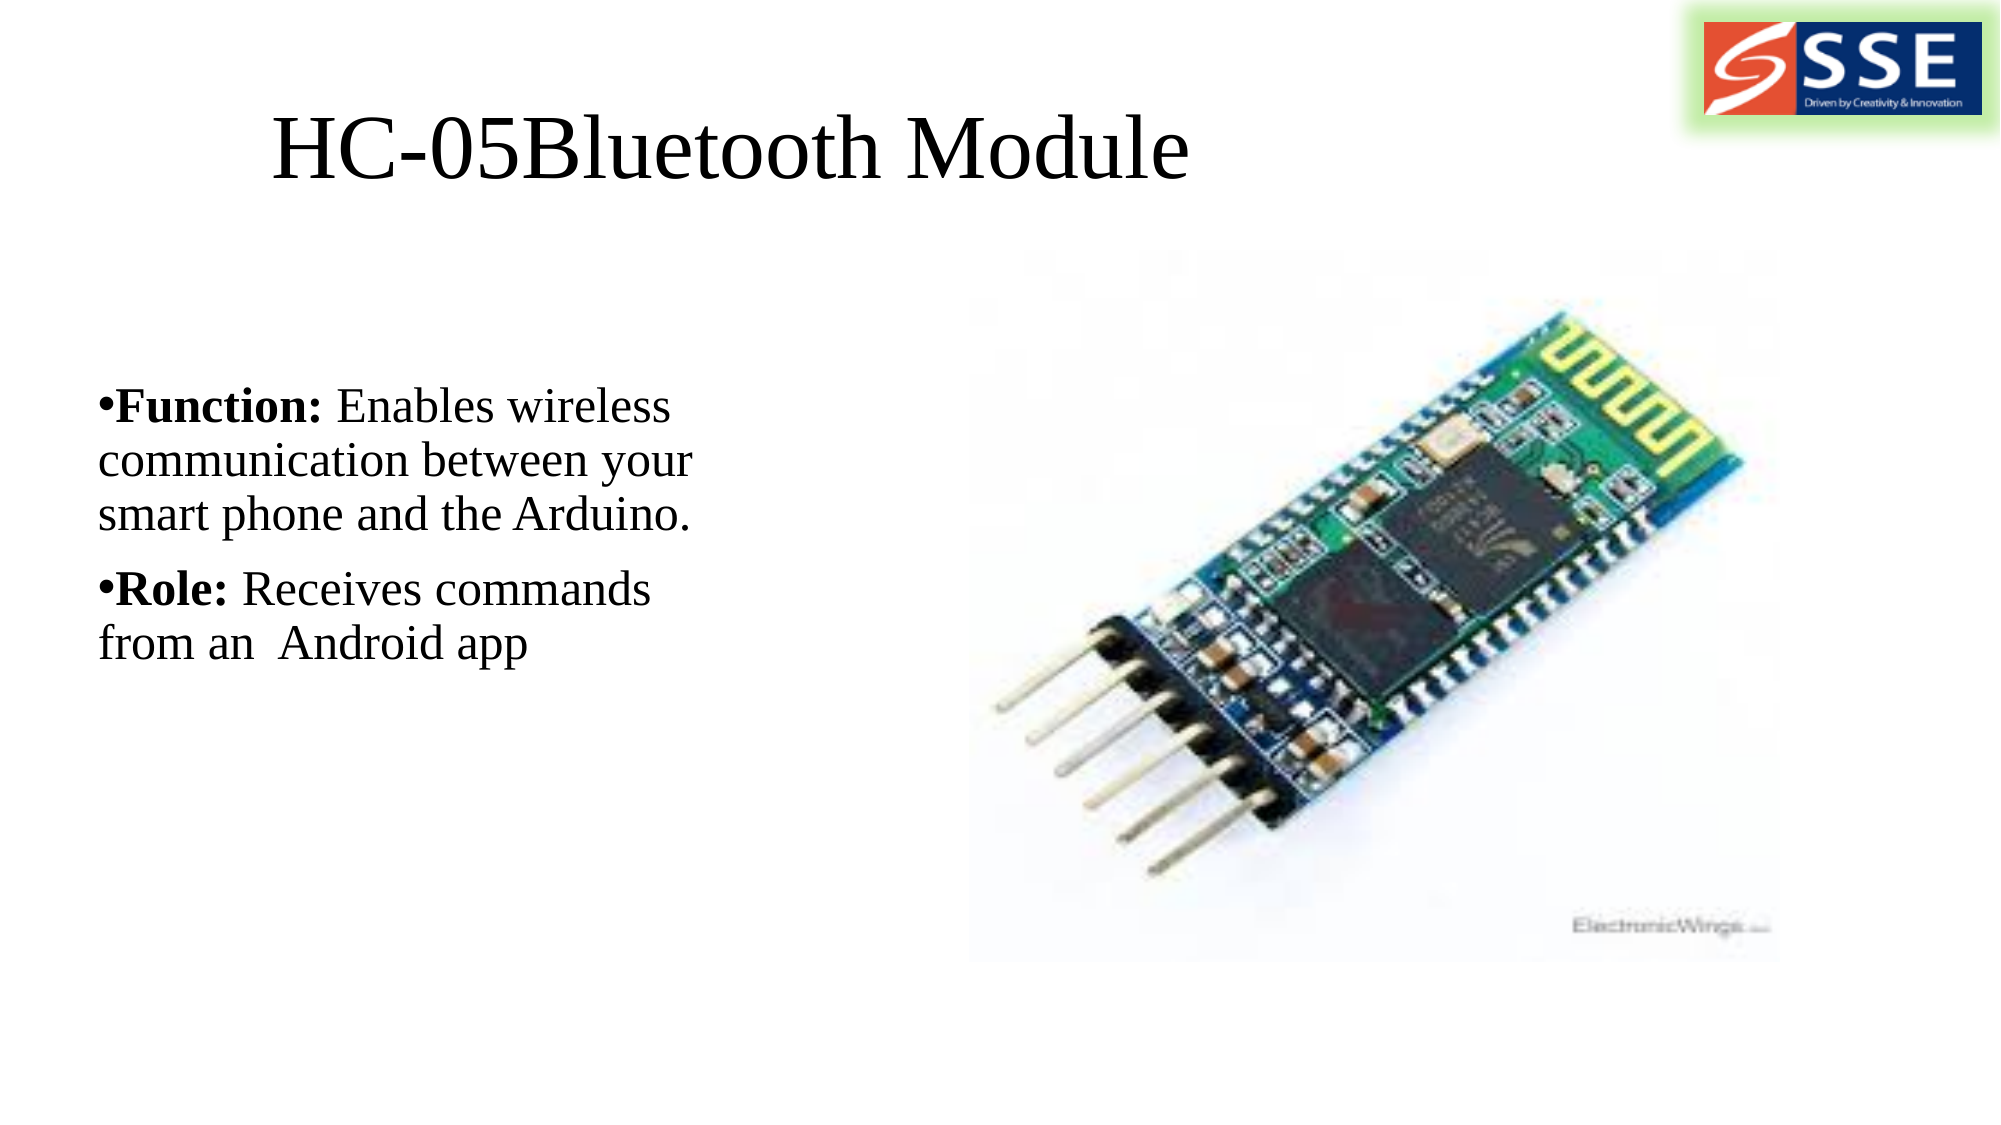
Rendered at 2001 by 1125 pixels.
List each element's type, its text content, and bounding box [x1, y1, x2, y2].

picture [1704, 22, 1982, 115]
picture [969, 250, 1780, 962]
list * Function: Enables wireless communication between your smart phone and the Arduino. Role: Receives commands from an Android app [82, 305, 768, 1088]
title HC-05Bluetooth Module [187, 83, 1273, 206]
